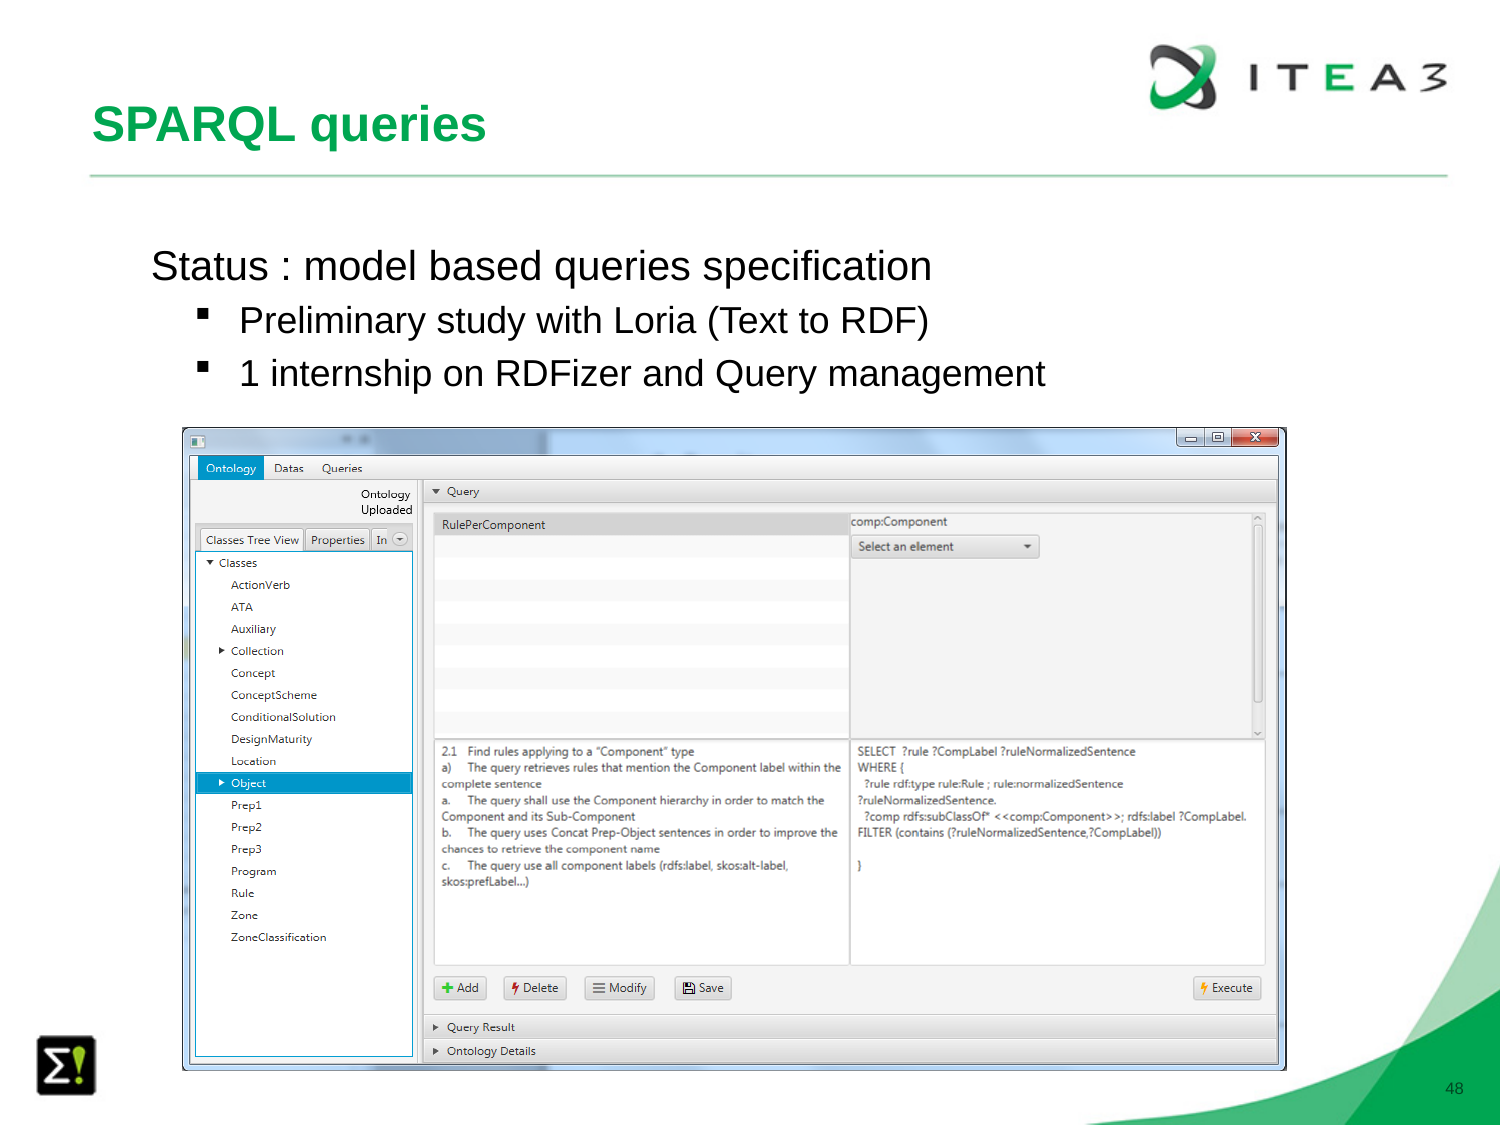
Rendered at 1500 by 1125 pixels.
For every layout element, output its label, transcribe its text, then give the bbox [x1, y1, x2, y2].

list Status : model based queries specification Preliminary study with Loria (Text to RDF) 1 internship on RDFizer and Query management [76, 208, 1447, 1035]
title SPARQL queries [76, 23, 1099, 160]
picture [0, 0, 1500, 1125]
